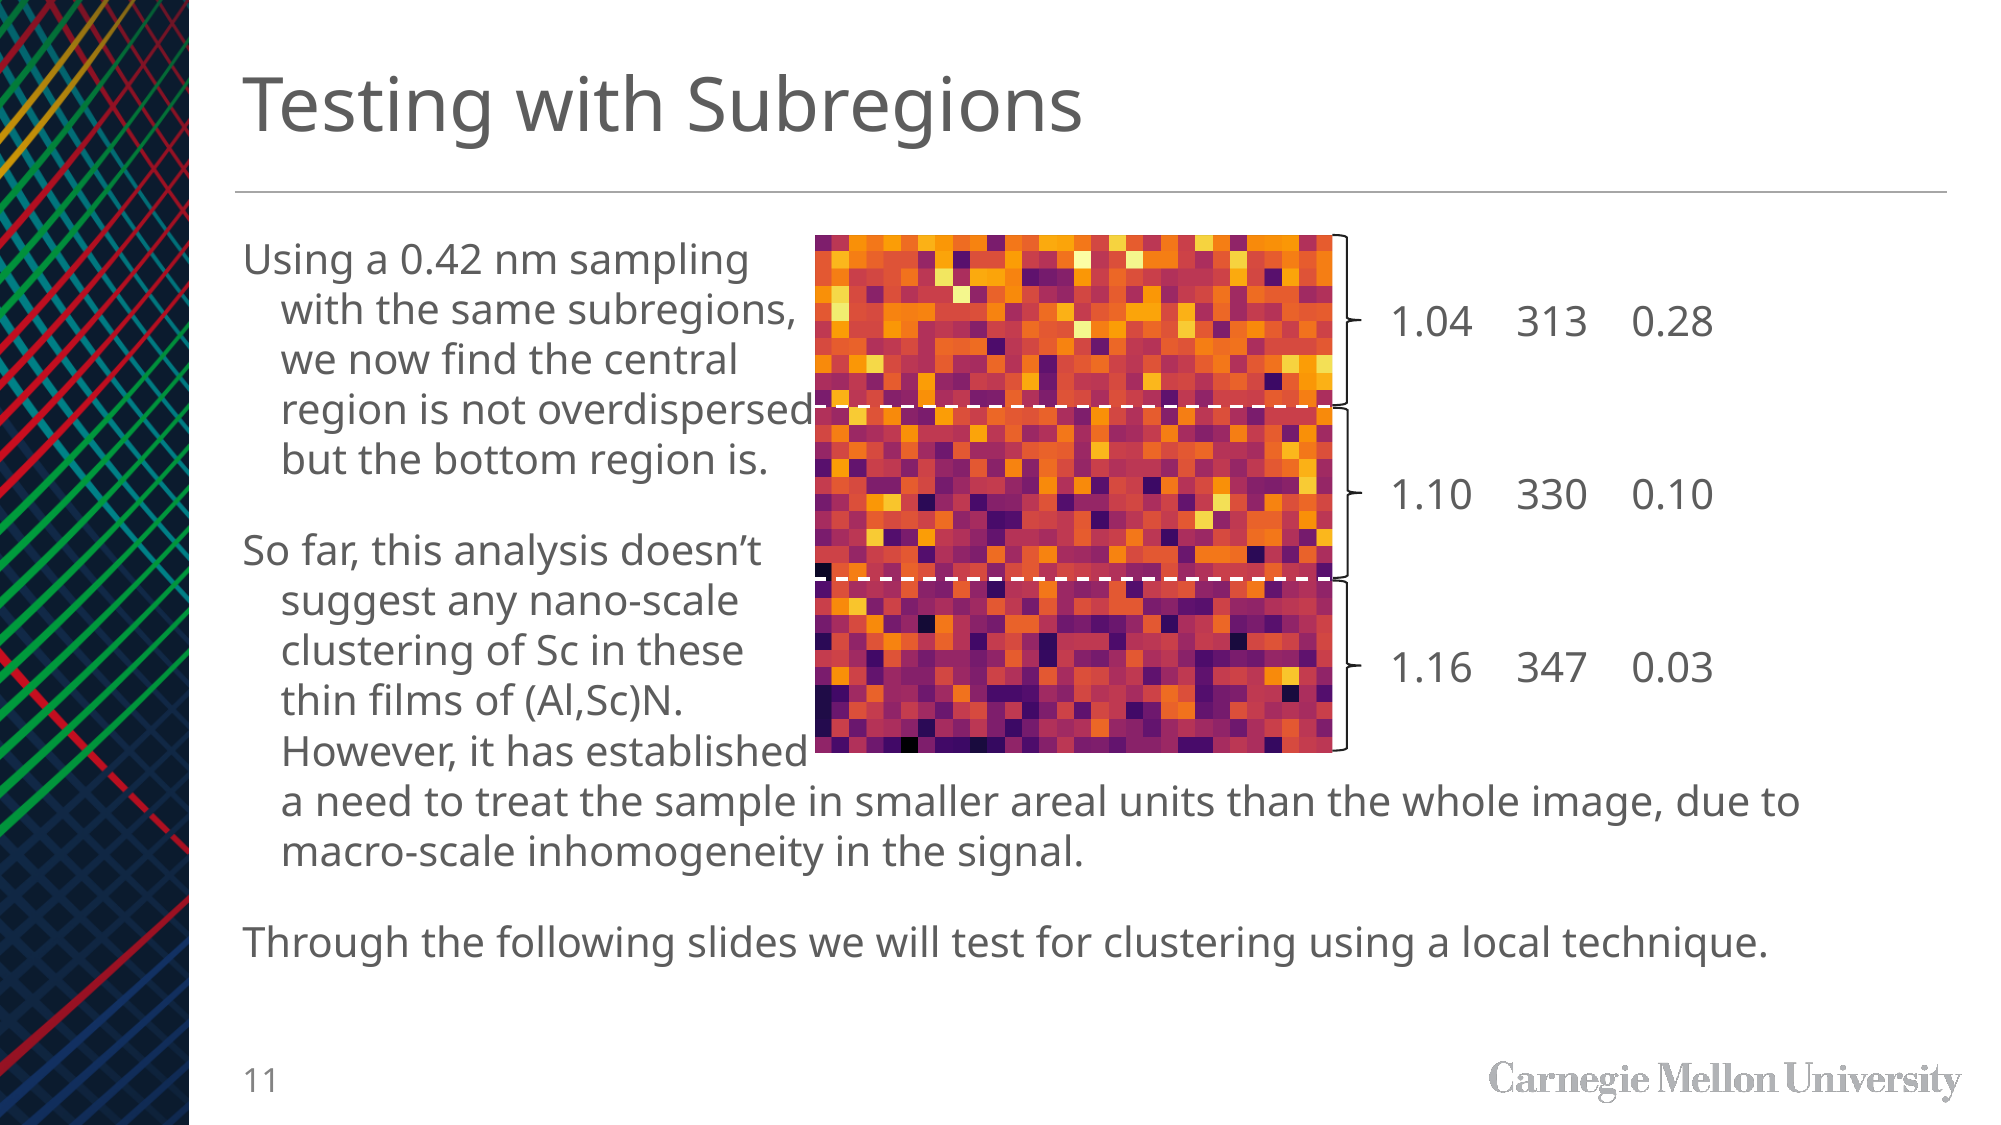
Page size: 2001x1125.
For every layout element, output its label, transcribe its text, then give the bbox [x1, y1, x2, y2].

picture [814, 235, 1333, 753]
list Testing with Subregions [234, 53, 1948, 161]
slide_number 11 [234, 1053, 293, 1110]
text_box [1332, 234, 1362, 406]
text_box [1333, 580, 1362, 751]
list Using a 0.42 nm sampling with the same subregions, we now find the central region is not overdispersed, but the bottom region is. So far, this analysis doesn’t suggest any nano-scale clustering of Sc in these thin films of (Al,Sc)N. However, it has established a need to treat the sample in smaller areal units than the whole image, due to macro-scale inhomogeneity in the signal. Through the following slides we will test for clustering using a local technique. [234, 224, 1948, 1040]
picture [1489, 1061, 1962, 1103]
picture [0, 0, 189, 1125]
text_box [1333, 407, 1363, 578]
